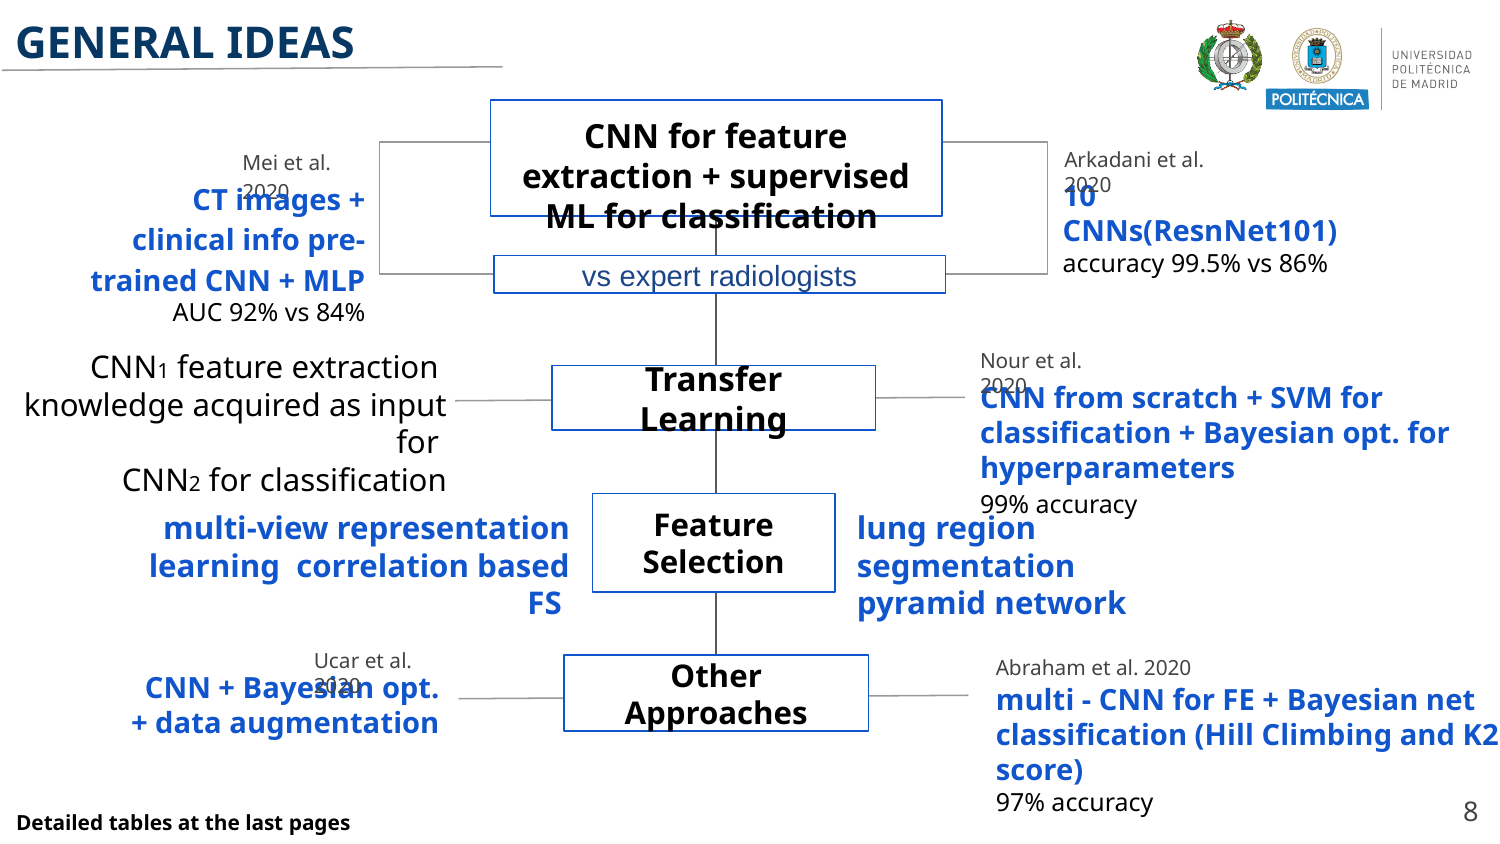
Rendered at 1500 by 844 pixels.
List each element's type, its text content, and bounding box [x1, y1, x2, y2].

text_box 10 CNNs(ResnNet101) accuracy 99.5% vs 86% [1047, 162, 1372, 227]
text_box [99, 194, 423, 304]
text_box lung region segmentation pyramid network [841, 493, 1231, 603]
text_box Feature Selection [592, 493, 711, 592]
text_box multi-view representation learning correlation based FS [93, 493, 586, 592]
picture [1195, 11, 1500, 127]
text_box CNN for feature extraction + supervised ML for classification [717, 100, 943, 217]
text_box Abraham et al. 2020 multi - CNN for FE + Bayesian net classification (Hill Climbing and K2 score) 97% accuracy [980, 631, 1500, 756]
slide_number ‹#› [1403, 779, 1494, 844]
text_box GENERAL IDEAS [0, 0, 493, 65]
text_box Other Approaches [721, 708, 869, 732]
text_box Mei et al. 2020 [227, 131, 381, 161]
text_box Other Approaches [563, 708, 711, 732]
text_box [1, 66, 503, 71]
text_box CNN1 feature extraction knowledge acquired as input for CNN2 for classification [0, 332, 463, 442]
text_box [454, 396, 966, 401]
text_box [721, 141, 1048, 275]
text_box CNN for feature extraction + supervised ML for classification [490, 100, 715, 217]
text_box Feature Selection [721, 493, 835, 592]
text_box CT images + clinical info pre-trained CNN + MLP AUC 92% vs 84% [0, 161, 381, 260]
text_box vs expert radiologists [721, 255, 946, 293]
text_box Transfer Learning [551, 409, 711, 431]
text_box Detailed tables at the last pages [1, 794, 491, 844]
text_box Other Approaches [563, 655, 711, 693]
text_box CNN + Bayesian opt. + data augmentation [0, 655, 463, 754]
text_box Ucar et al. 2020 [298, 632, 463, 679]
text_box Nour et al. 2020 [964, 332, 1129, 388]
text_box Other Approaches [721, 655, 869, 693]
text_box vs expert radiologists [493, 255, 711, 293]
text_box [381, 141, 711, 275]
text_box CNN from scratch + SVM for classification + Bayesian opt. for hyperparameters 99% accuracy [964, 364, 1466, 463]
text_box Transfer Learning [551, 365, 711, 395]
text_box Transfer Learning [721, 409, 876, 431]
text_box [458, 694, 969, 699]
text_box Transfer Learning [721, 365, 876, 395]
text_box Arkadani et al. 2020 [1049, 131, 1247, 196]
